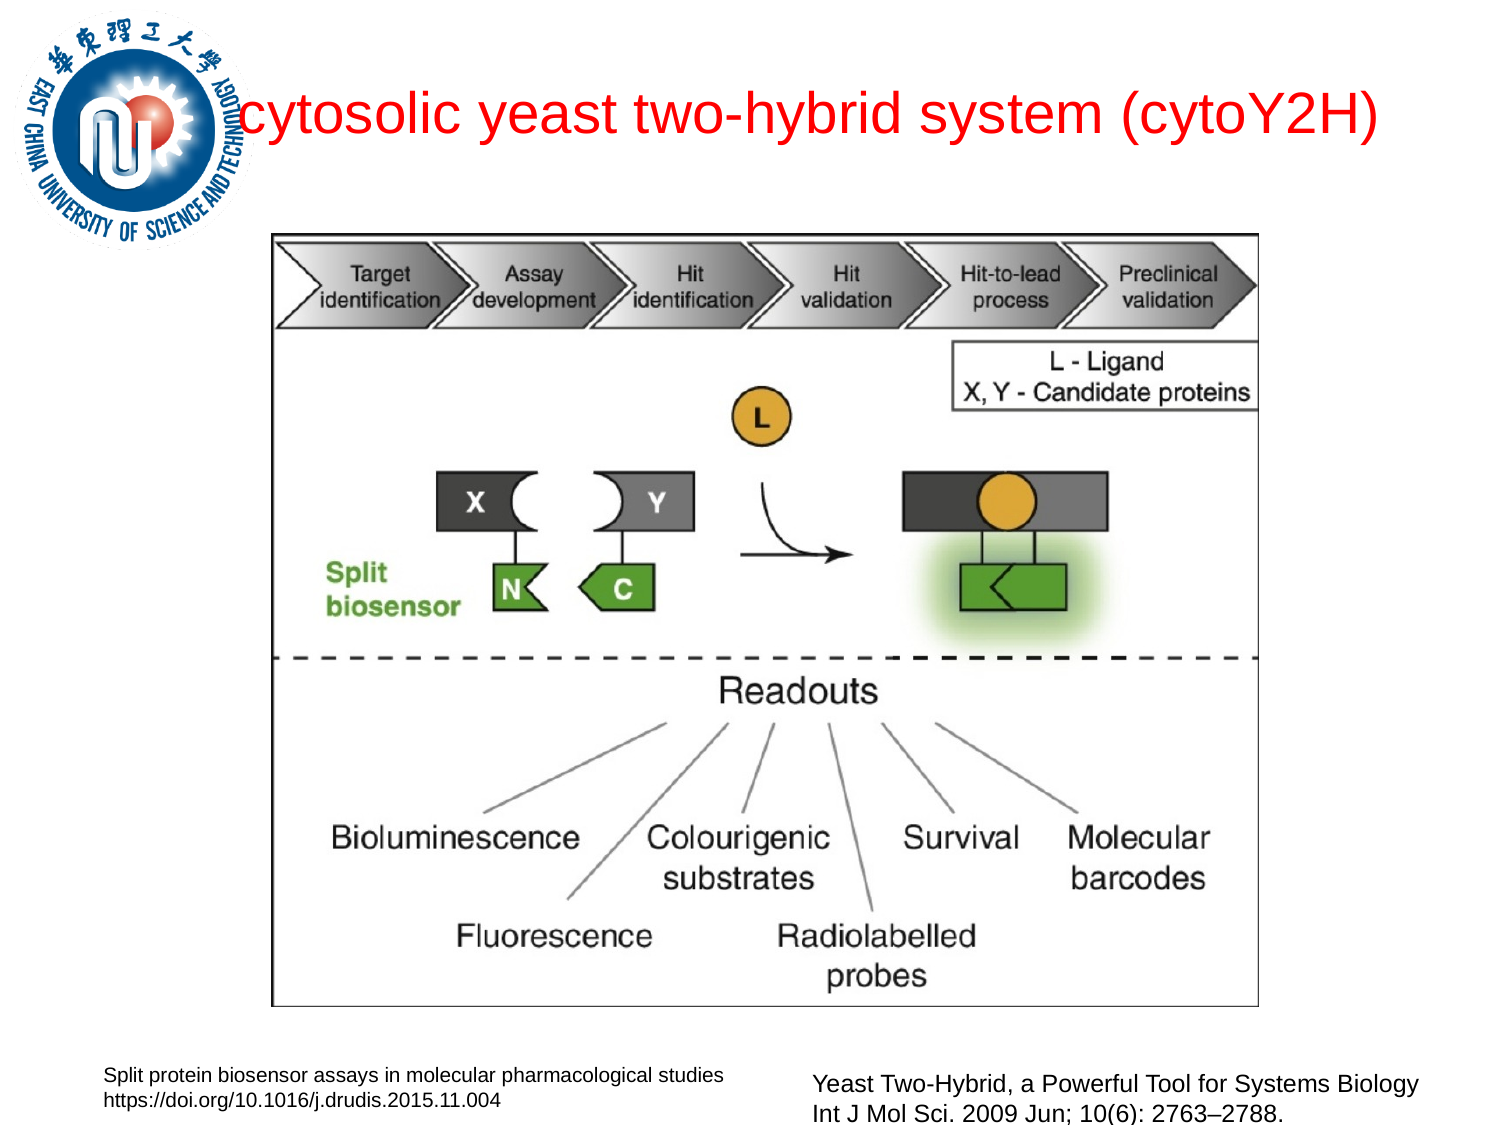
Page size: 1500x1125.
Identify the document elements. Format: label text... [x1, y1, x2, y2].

title cytosolic yeast two-hybrid system (cytoY2H) [222, 33, 1489, 196]
text_box Yeast Two-Hybrid, a Powerful Tool for Systems Biology Int J Mol Sci. 2009 Jun; 10(6): 2763–2788. [797, 1060, 1436, 1125]
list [271, 233, 1259, 1008]
picture [13, 9, 254, 250]
text_box Split protein biosensor assays in molecular pharmacological studies https://doi.org/10.1016/j.drudis.2015.11.004 [88, 1053, 740, 1119]
